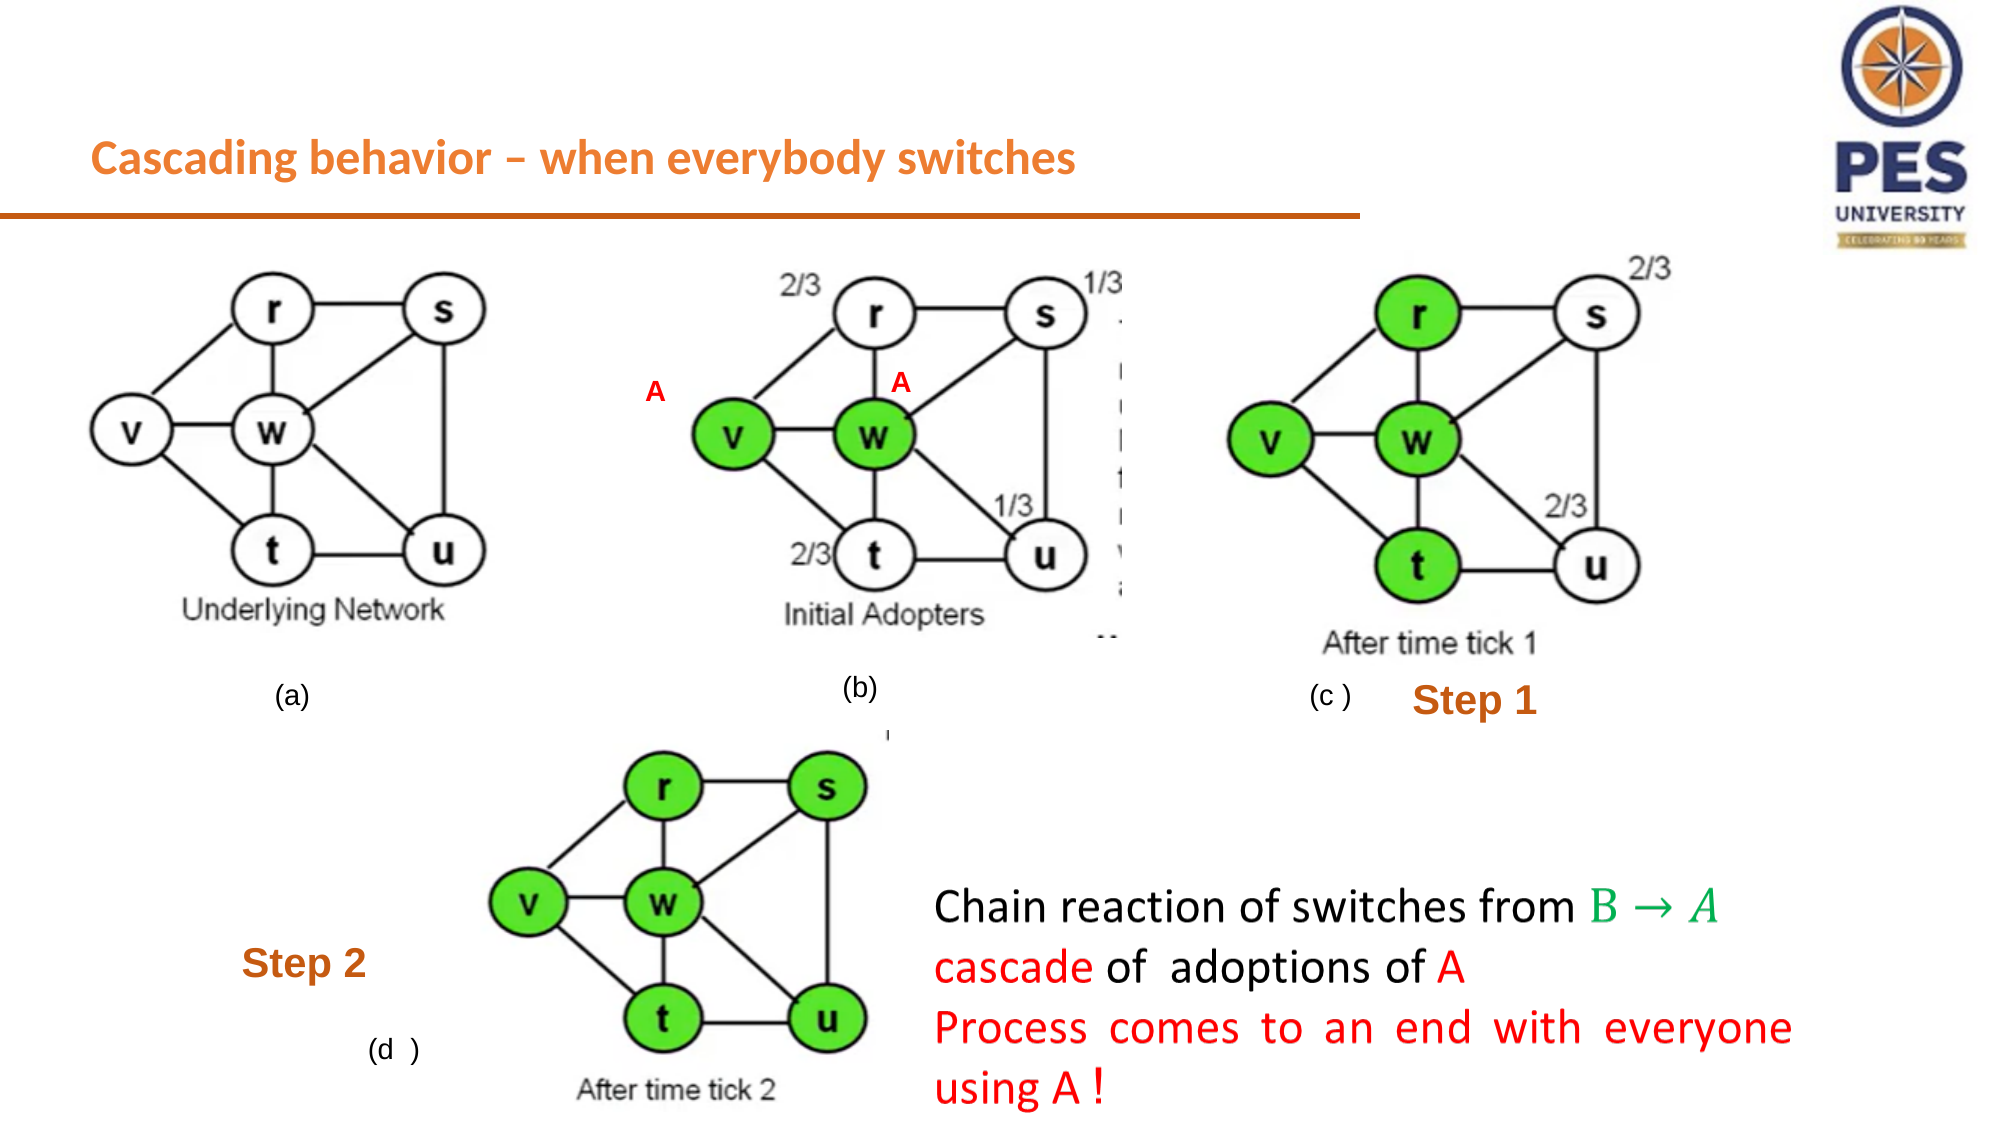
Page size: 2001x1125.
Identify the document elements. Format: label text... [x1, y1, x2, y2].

picture [82, 251, 529, 633]
text_box [918, 867, 1810, 1125]
text_box (a) [259, 668, 340, 719]
picture [1208, 250, 1692, 680]
text_box (c ) [1294, 688, 1382, 719]
picture [1800, 0, 2000, 257]
text_box Cascading behavior – when everybody switches [76, 117, 1389, 192]
text_box Step 1 [1397, 688, 1634, 731]
text_box A [630, 364, 673, 415]
text_box (b) [827, 661, 910, 712]
picture [678, 268, 1122, 638]
picture [476, 730, 889, 1112]
text_box (d ) [352, 1022, 453, 1073]
text_box Step 2 [226, 927, 463, 993]
